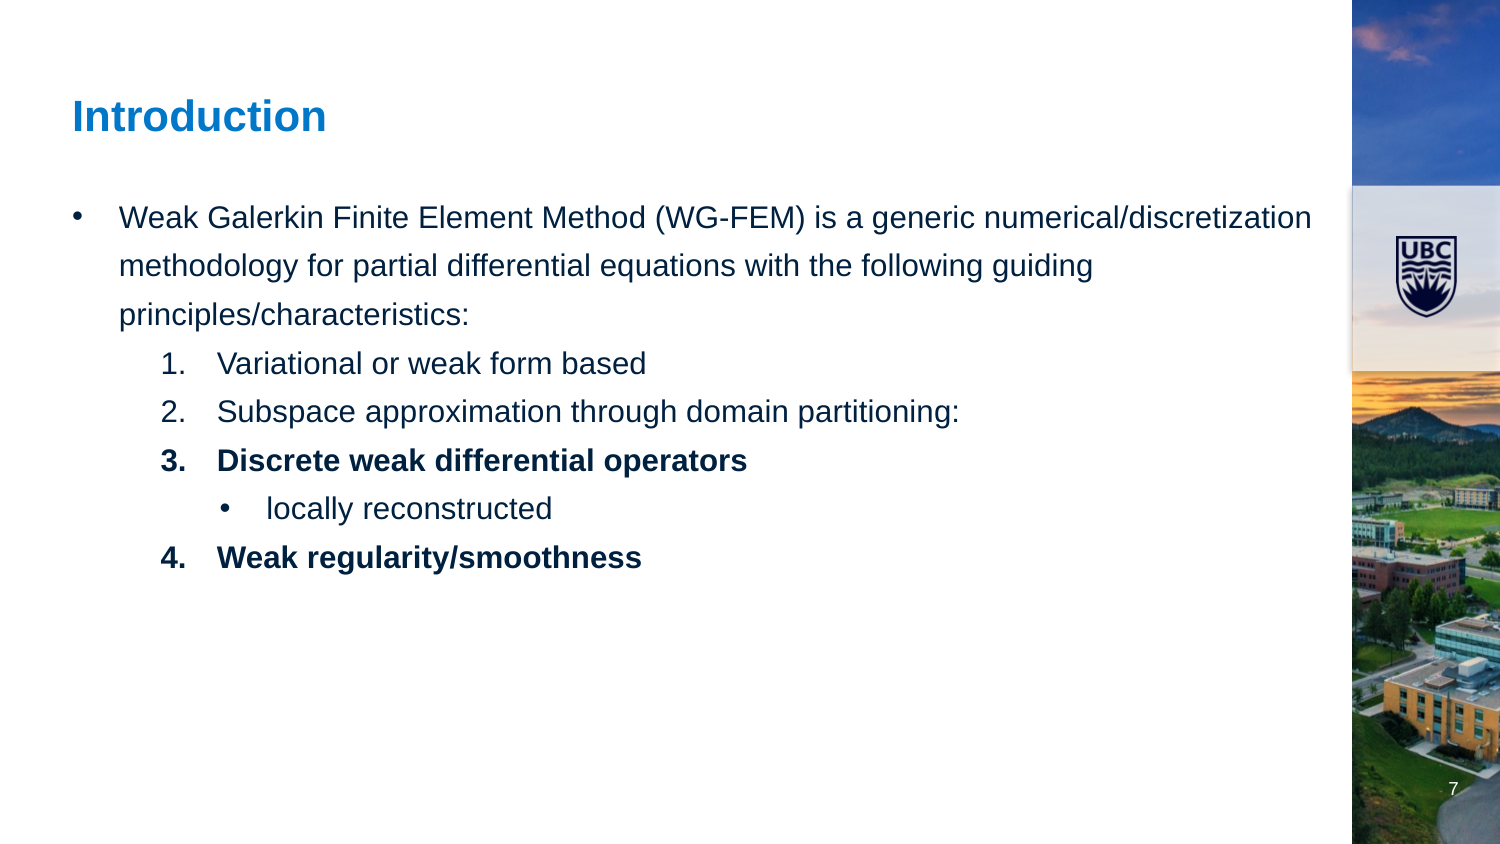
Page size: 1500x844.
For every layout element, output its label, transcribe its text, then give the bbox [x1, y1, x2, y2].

title Introduction [71, 67, 1329, 170]
picture [1352, 0, 1500, 185]
picture [1352, 372, 1500, 844]
picture [1396, 236, 1457, 318]
list Weak Galerkin Finite Element Method (WG-FEM) is a generic numerical/discretization methodology for partial differential equations with the following guiding principles/characteristics: Variational or weak form based Subspace approximation through domain partitioning: Discrete weak differential operators locally reconstructed Weak regularity/smoothness [71, 185, 1329, 788]
